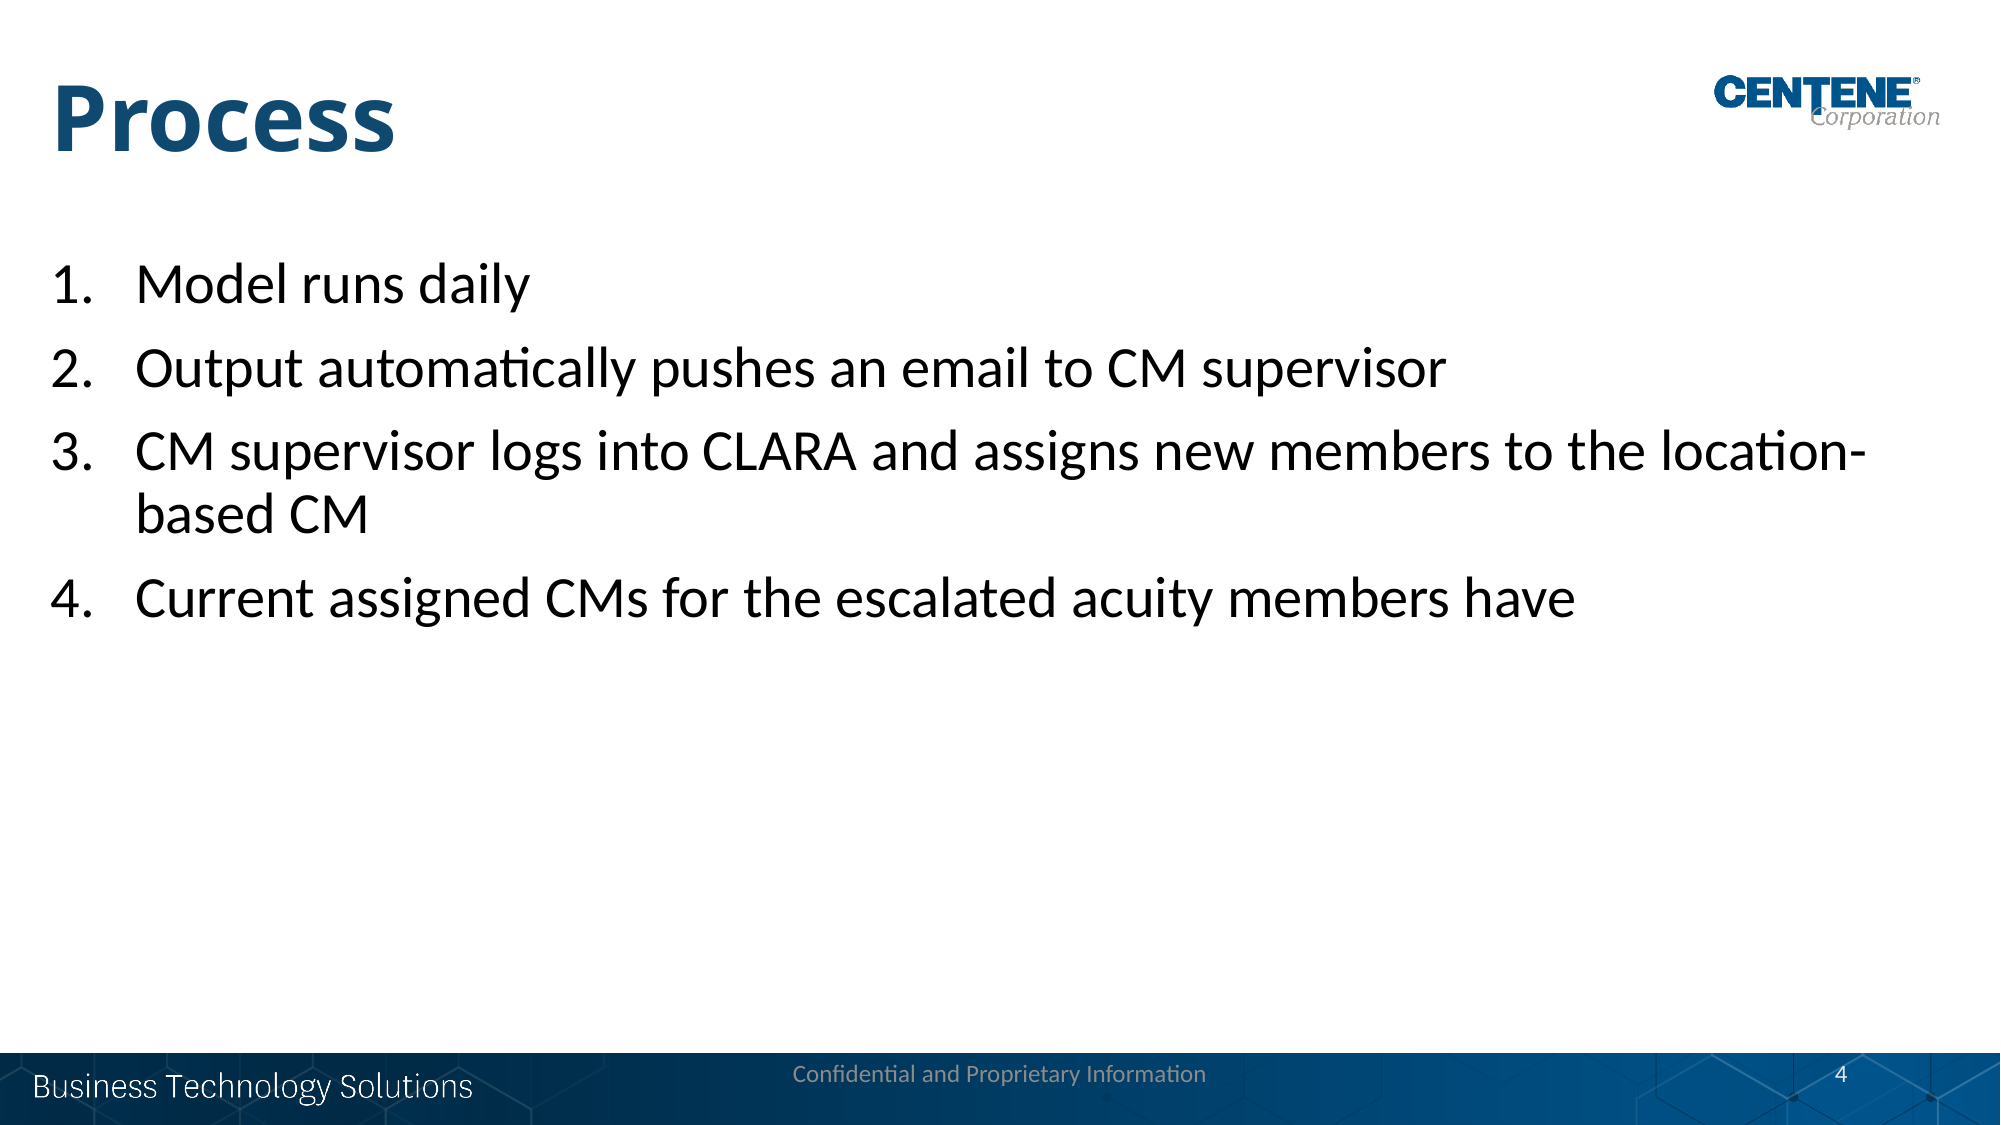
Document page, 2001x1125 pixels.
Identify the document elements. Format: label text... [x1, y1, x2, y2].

list Model runs daily Output automatically pushes an email to CM supervisor CM supervisor logs into CLARA and assigns new members to the location-based CM Current assigned CMs for the escalated acuity members have [35, 245, 1959, 1014]
slide_number 4 [1412, 1042, 1863, 1103]
picture [1761, 75, 1940, 130]
title Process [35, 13, 1761, 231]
picture [0, 1052, 2000, 1125]
footer Confidential and Proprietary Information [662, 1042, 1338, 1103]
